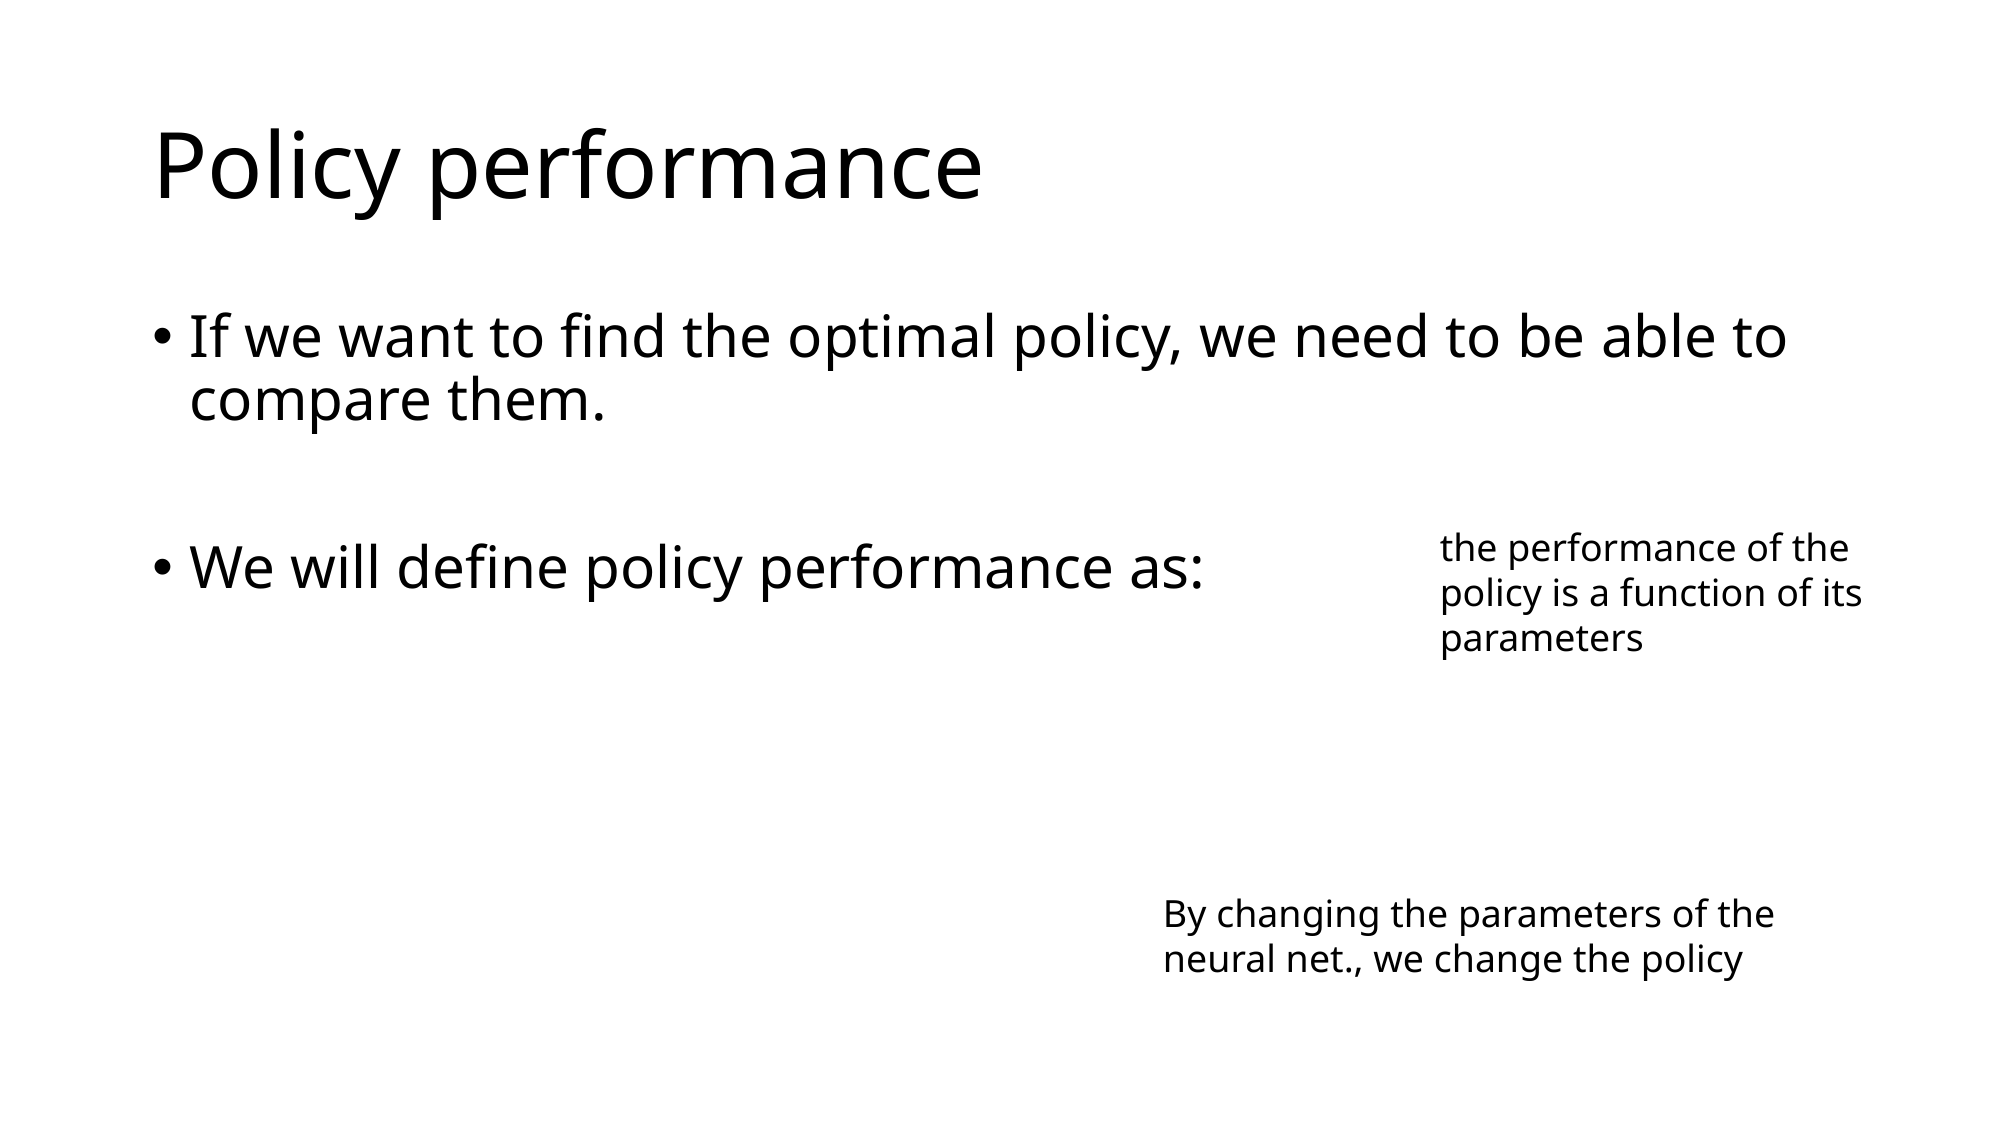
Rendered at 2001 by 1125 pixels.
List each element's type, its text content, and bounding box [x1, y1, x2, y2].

title Policy performance [137, 59, 1863, 278]
text_box the performance of the policy is a function of its parameters [1350, 516, 1912, 666]
text_box By changing the parameters of the neural net., we change the policy [1073, 882, 1824, 987]
